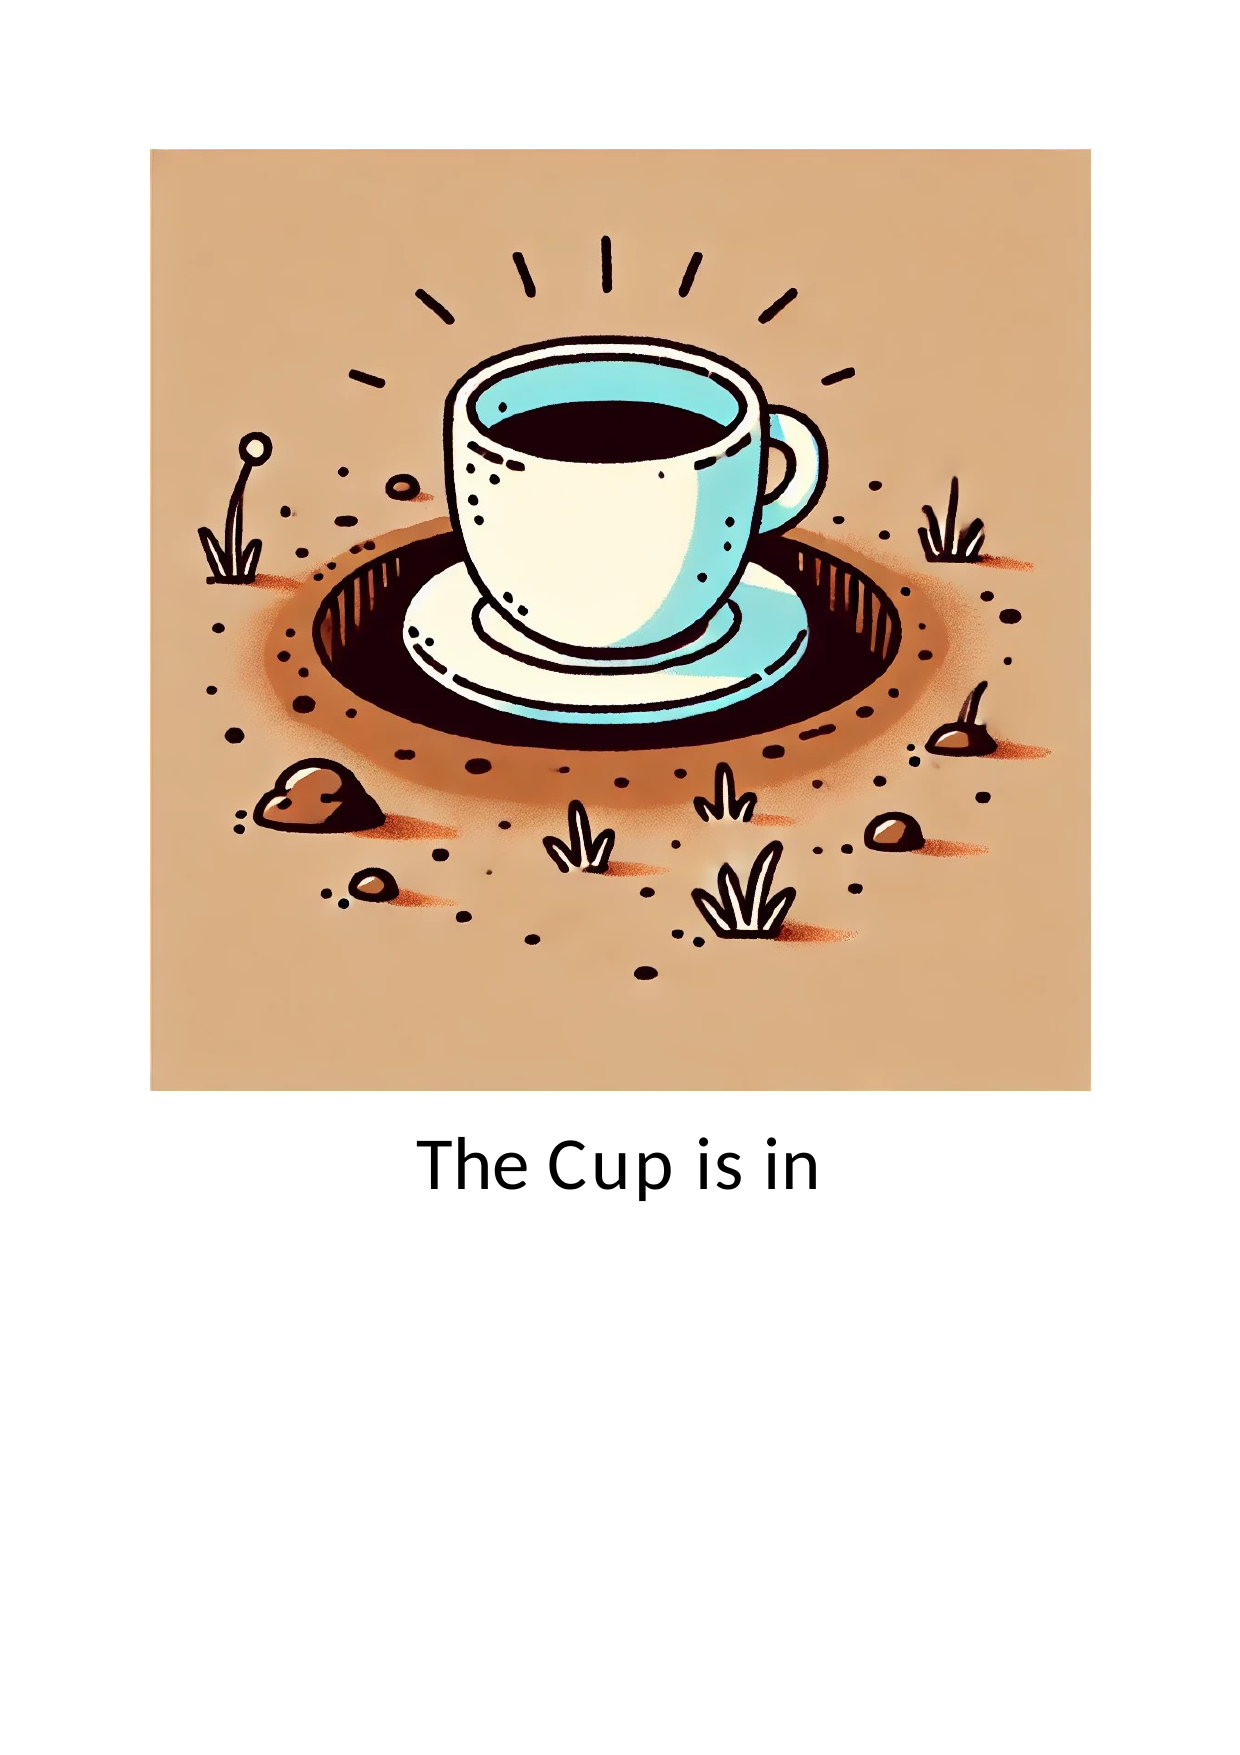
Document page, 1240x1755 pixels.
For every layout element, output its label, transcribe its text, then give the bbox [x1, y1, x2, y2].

text_box The Cup is in [147, 1112, 1089, 1205]
picture [149, 149, 1091, 1091]
